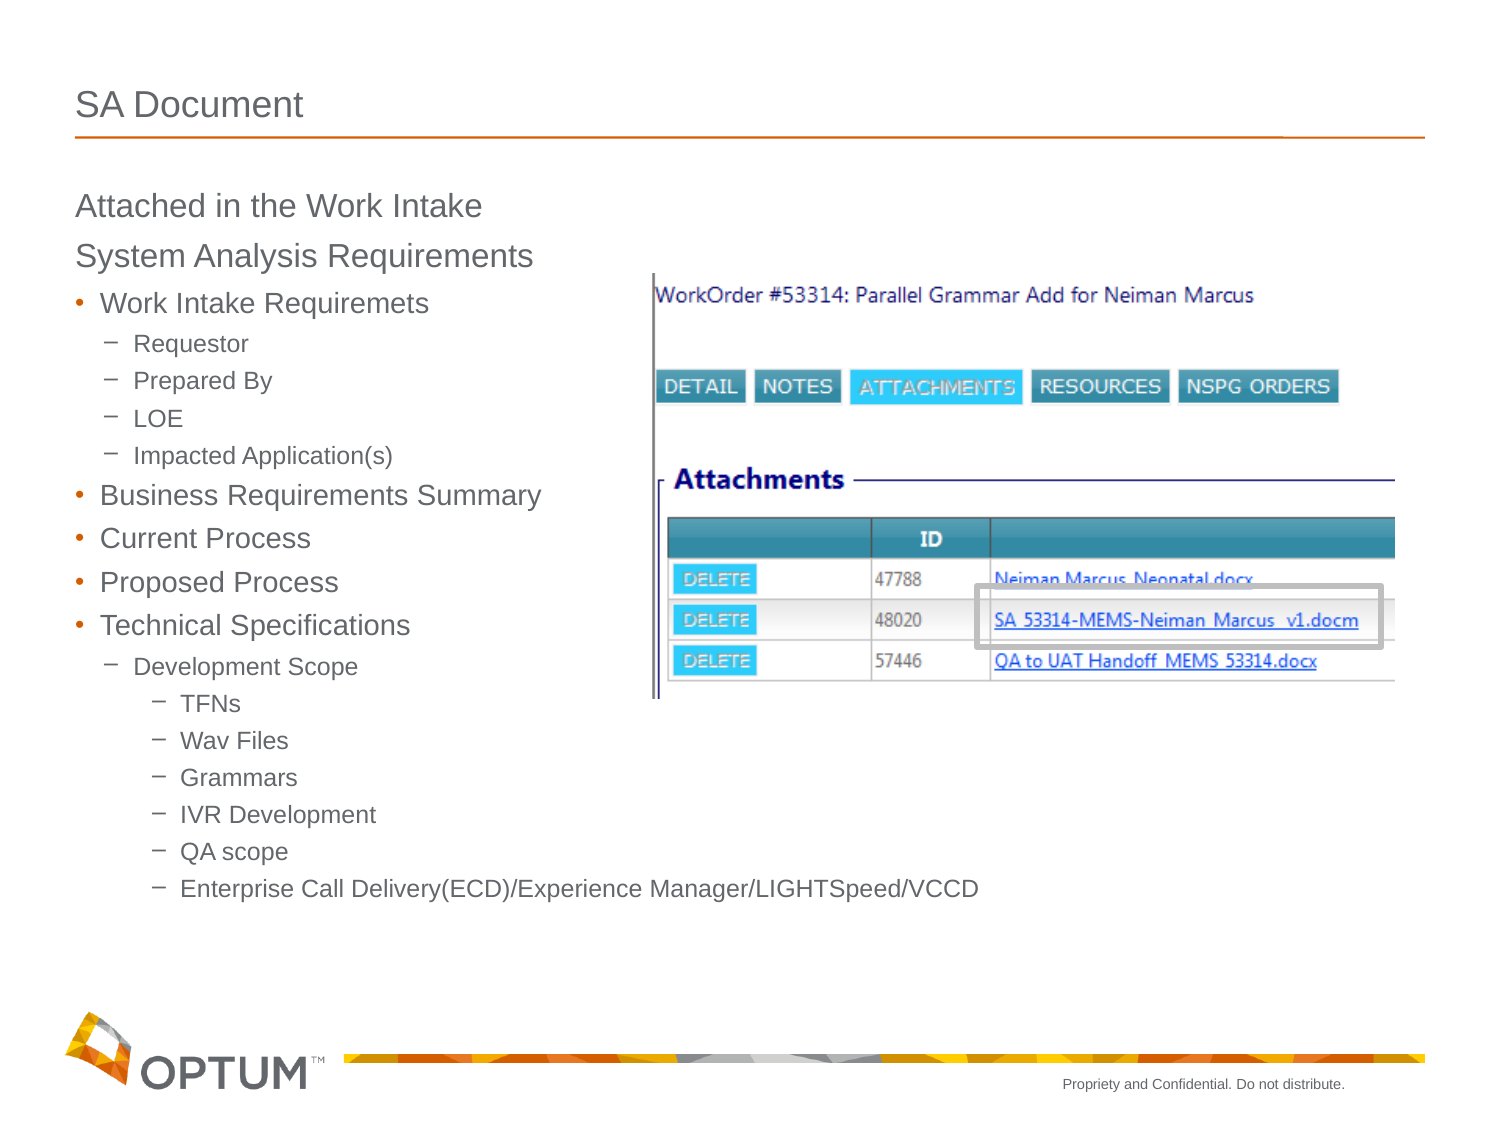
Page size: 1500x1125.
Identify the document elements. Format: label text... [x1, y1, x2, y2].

title SA Document [74, 24, 1425, 126]
picture [652, 272, 1396, 699]
picture [343, 1054, 1425, 1063]
picture [62, 1009, 327, 1092]
list Attached in the Work Intake System Analysis Requirements Work Intake Requiremets Requestor Prepared By LOE Impacted Application(s) Business Requirements Summary Current Process Proposed Process Technical Specifications Development Scope TFNs Wav Files Grammars IVR Development QA scope Enterprise Call Delivery(ECD)/Experience Manager/LIGHTSpeed/VCCD [75, 187, 1422, 1041]
